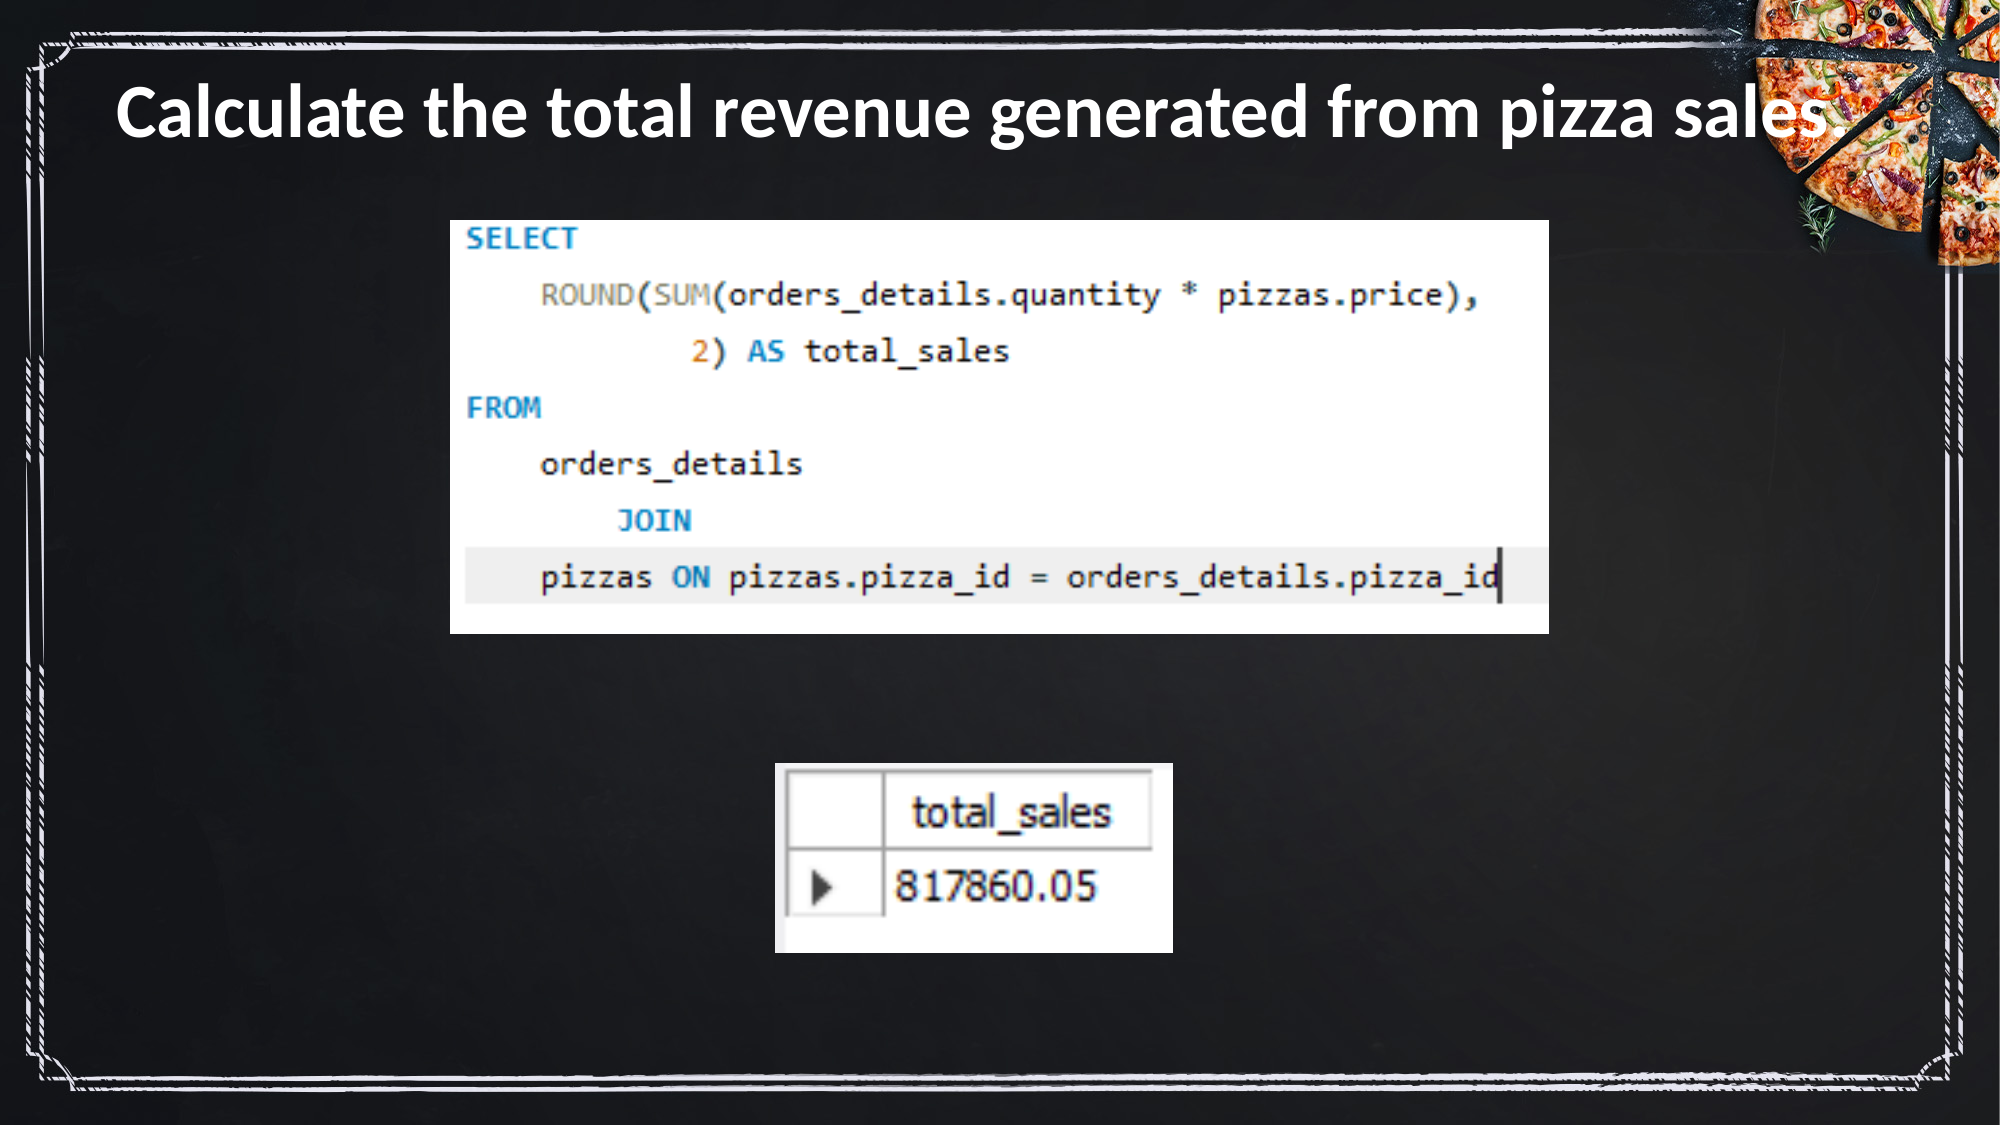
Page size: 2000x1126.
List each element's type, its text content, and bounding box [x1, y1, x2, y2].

picture [0, 0, 2000, 1125]
title Calculate the total revenue generated from pizza sales. [99, 41, 1900, 173]
